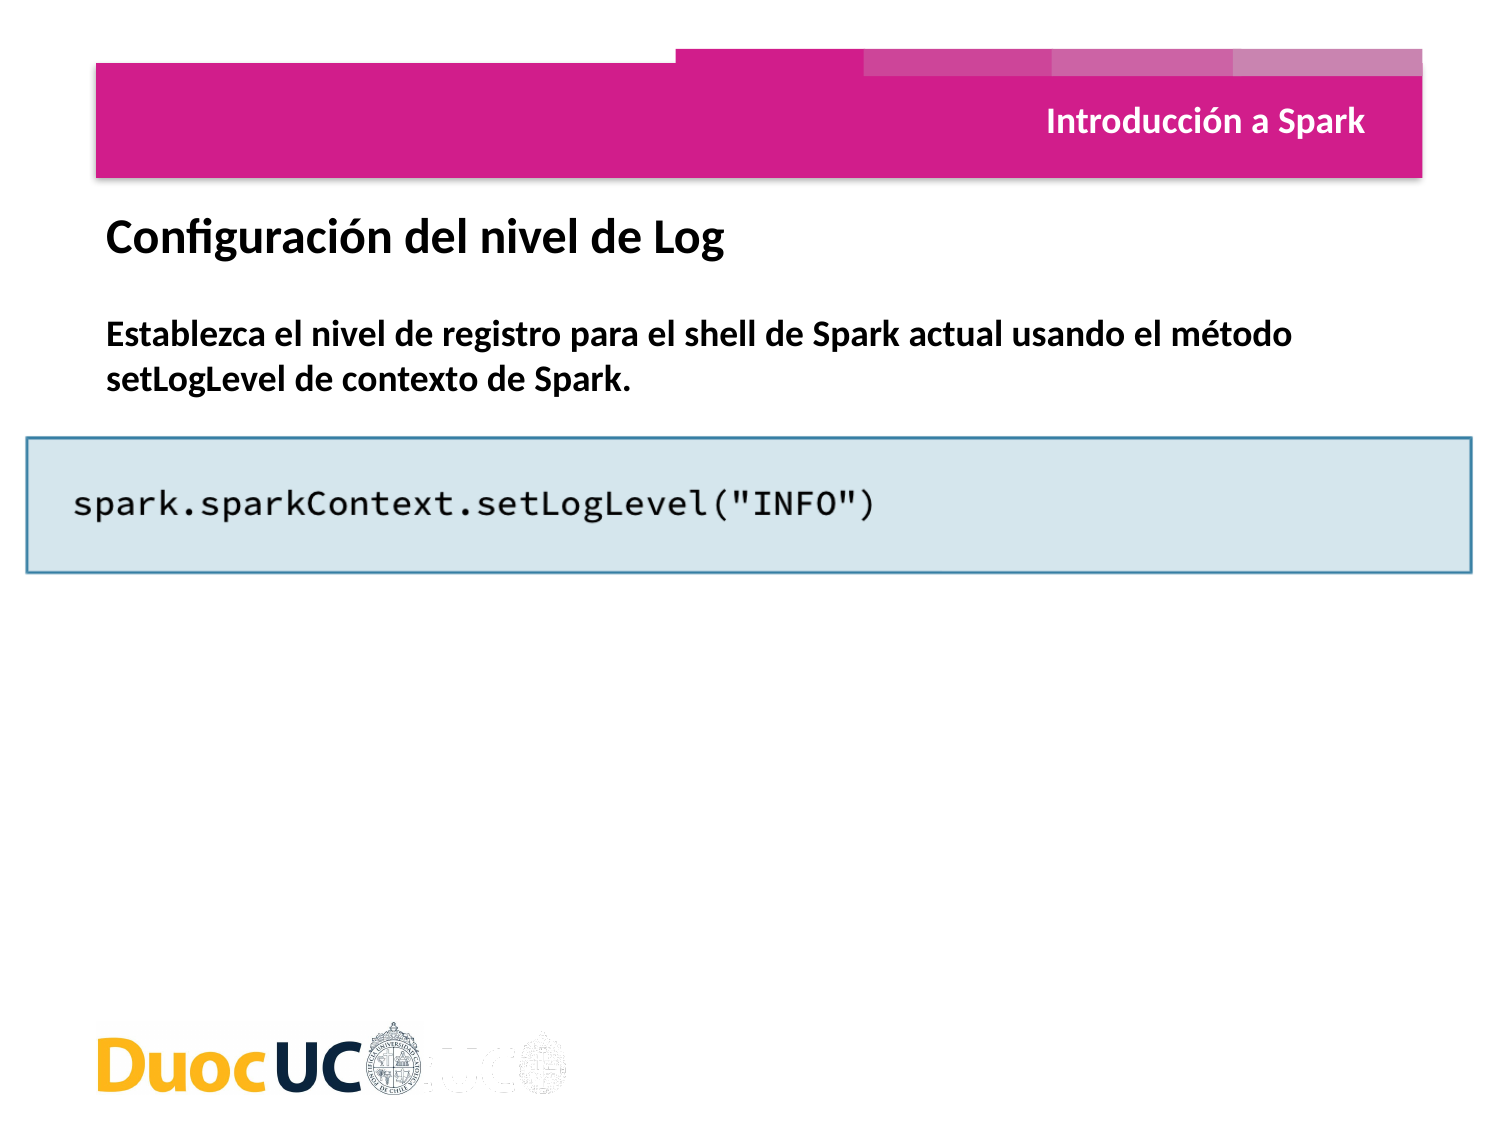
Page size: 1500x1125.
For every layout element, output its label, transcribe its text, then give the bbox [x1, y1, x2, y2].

text_box Configuración del nivel de Log Establezca el nivel de registro para el shell de Spark actual usando el método setLogLevel de contexto de Spark. [91, 196, 1425, 407]
text_box Introducción a Spark [847, 88, 1381, 149]
picture [19, 428, 1481, 583]
picture [96, 1021, 566, 1095]
